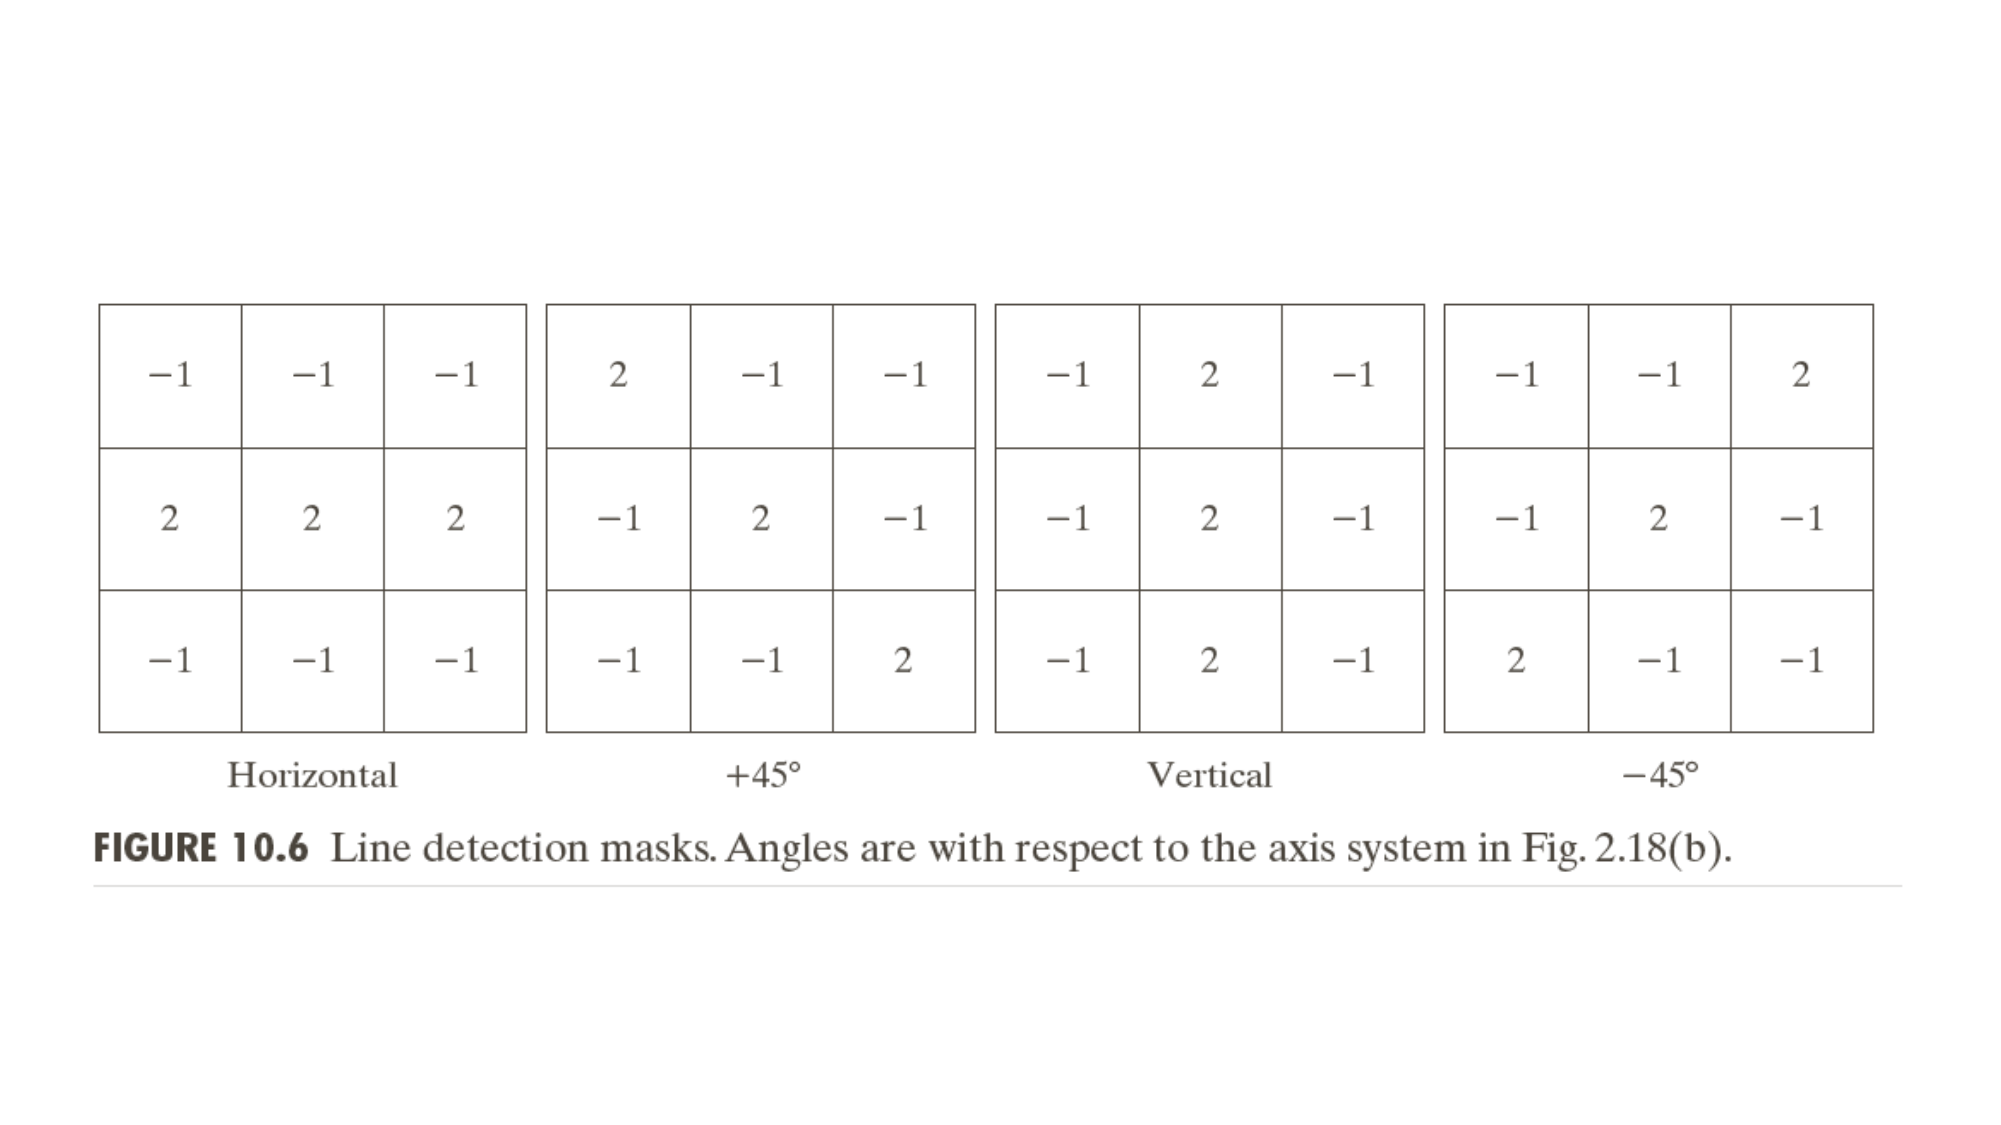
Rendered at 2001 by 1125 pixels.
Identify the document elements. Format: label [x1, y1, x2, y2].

picture [87, 299, 1886, 795]
picture [87, 816, 1918, 916]
